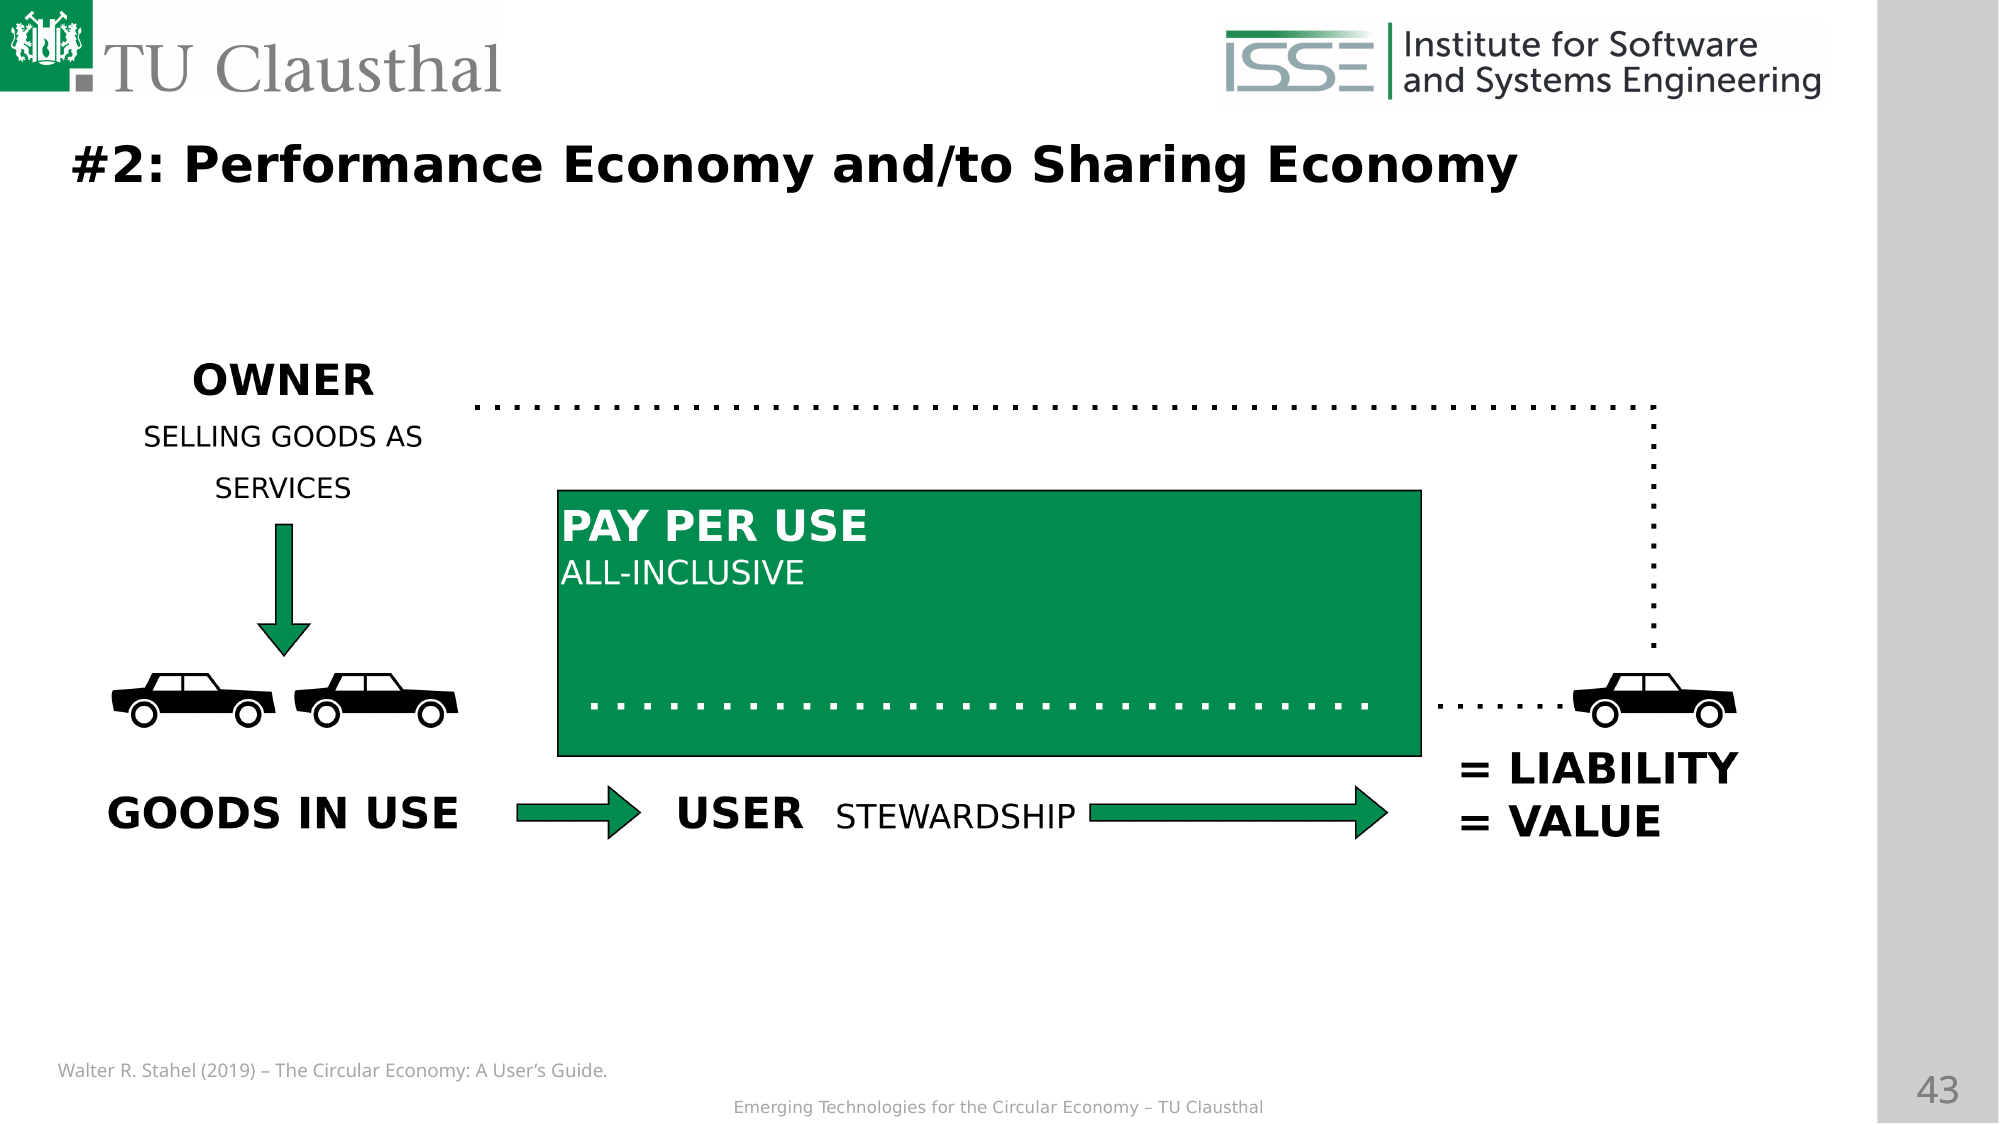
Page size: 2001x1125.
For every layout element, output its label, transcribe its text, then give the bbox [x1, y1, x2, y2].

text_box Walter R. Stahel (2019) – The Circular Economy: A User’s Guide. [43, 1051, 1105, 1089]
text_box #2: Performance Economy and/to Sharing Economy [55, 125, 1818, 207]
picture [92, 355, 1837, 848]
picture [0, 0, 501, 92]
picture [1218, 22, 1826, 106]
